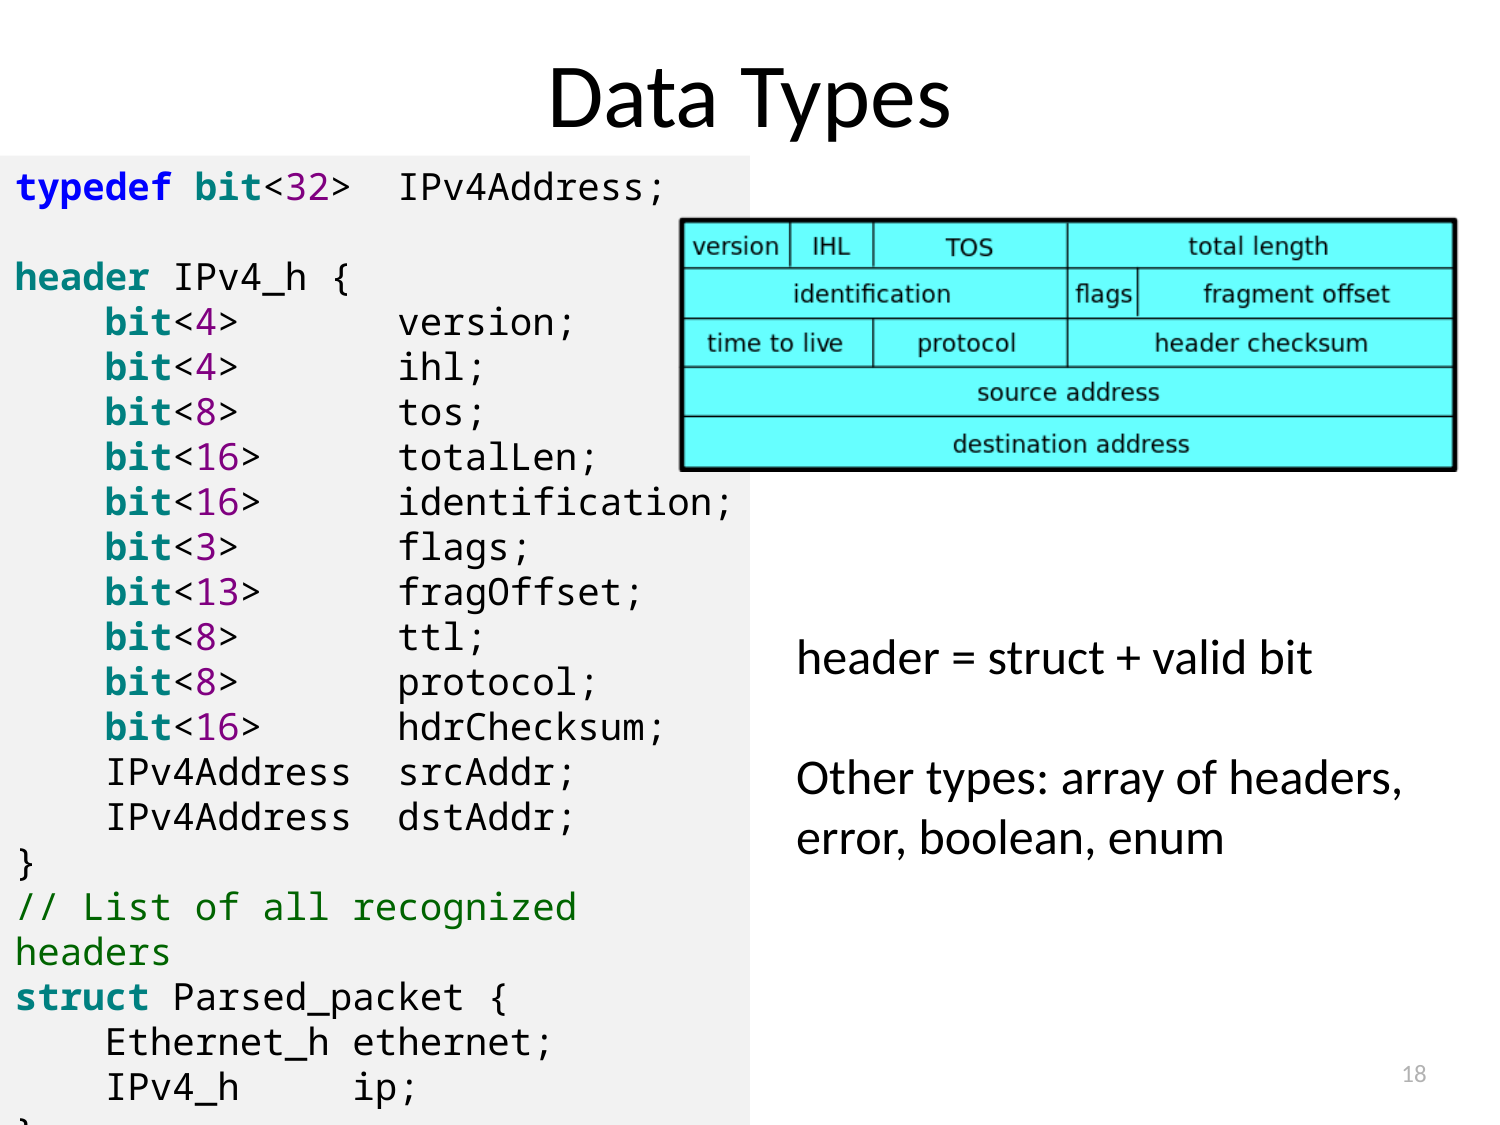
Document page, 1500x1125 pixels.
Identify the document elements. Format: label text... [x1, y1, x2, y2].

picture [676, 213, 1460, 473]
text_box typedef bit<32> IPv4Address; header IPv4_h { bit<4> version; bit<4> ihl; bit<8> tos; bit<16> totalLen; bit<16> identification; bit<3> flags; bit<13> fragOffset; bit<8> ttl; bit<8> protocol; bit<16> hdrChecksum; IPv4Address srcAddr; IPv4Address dstAddr; } // List of all recognized headers struct Parsed_packet { Ethernet_h ethernet; IPv4_h ip; } [0, 155, 750, 1125]
text_box header = struct + valid bit Other types: array of headers, error, boolean, enum [781, 617, 1431, 873]
slide_number 18 [1285, 1042, 1442, 1103]
title Data Types [75, 0, 1425, 185]
